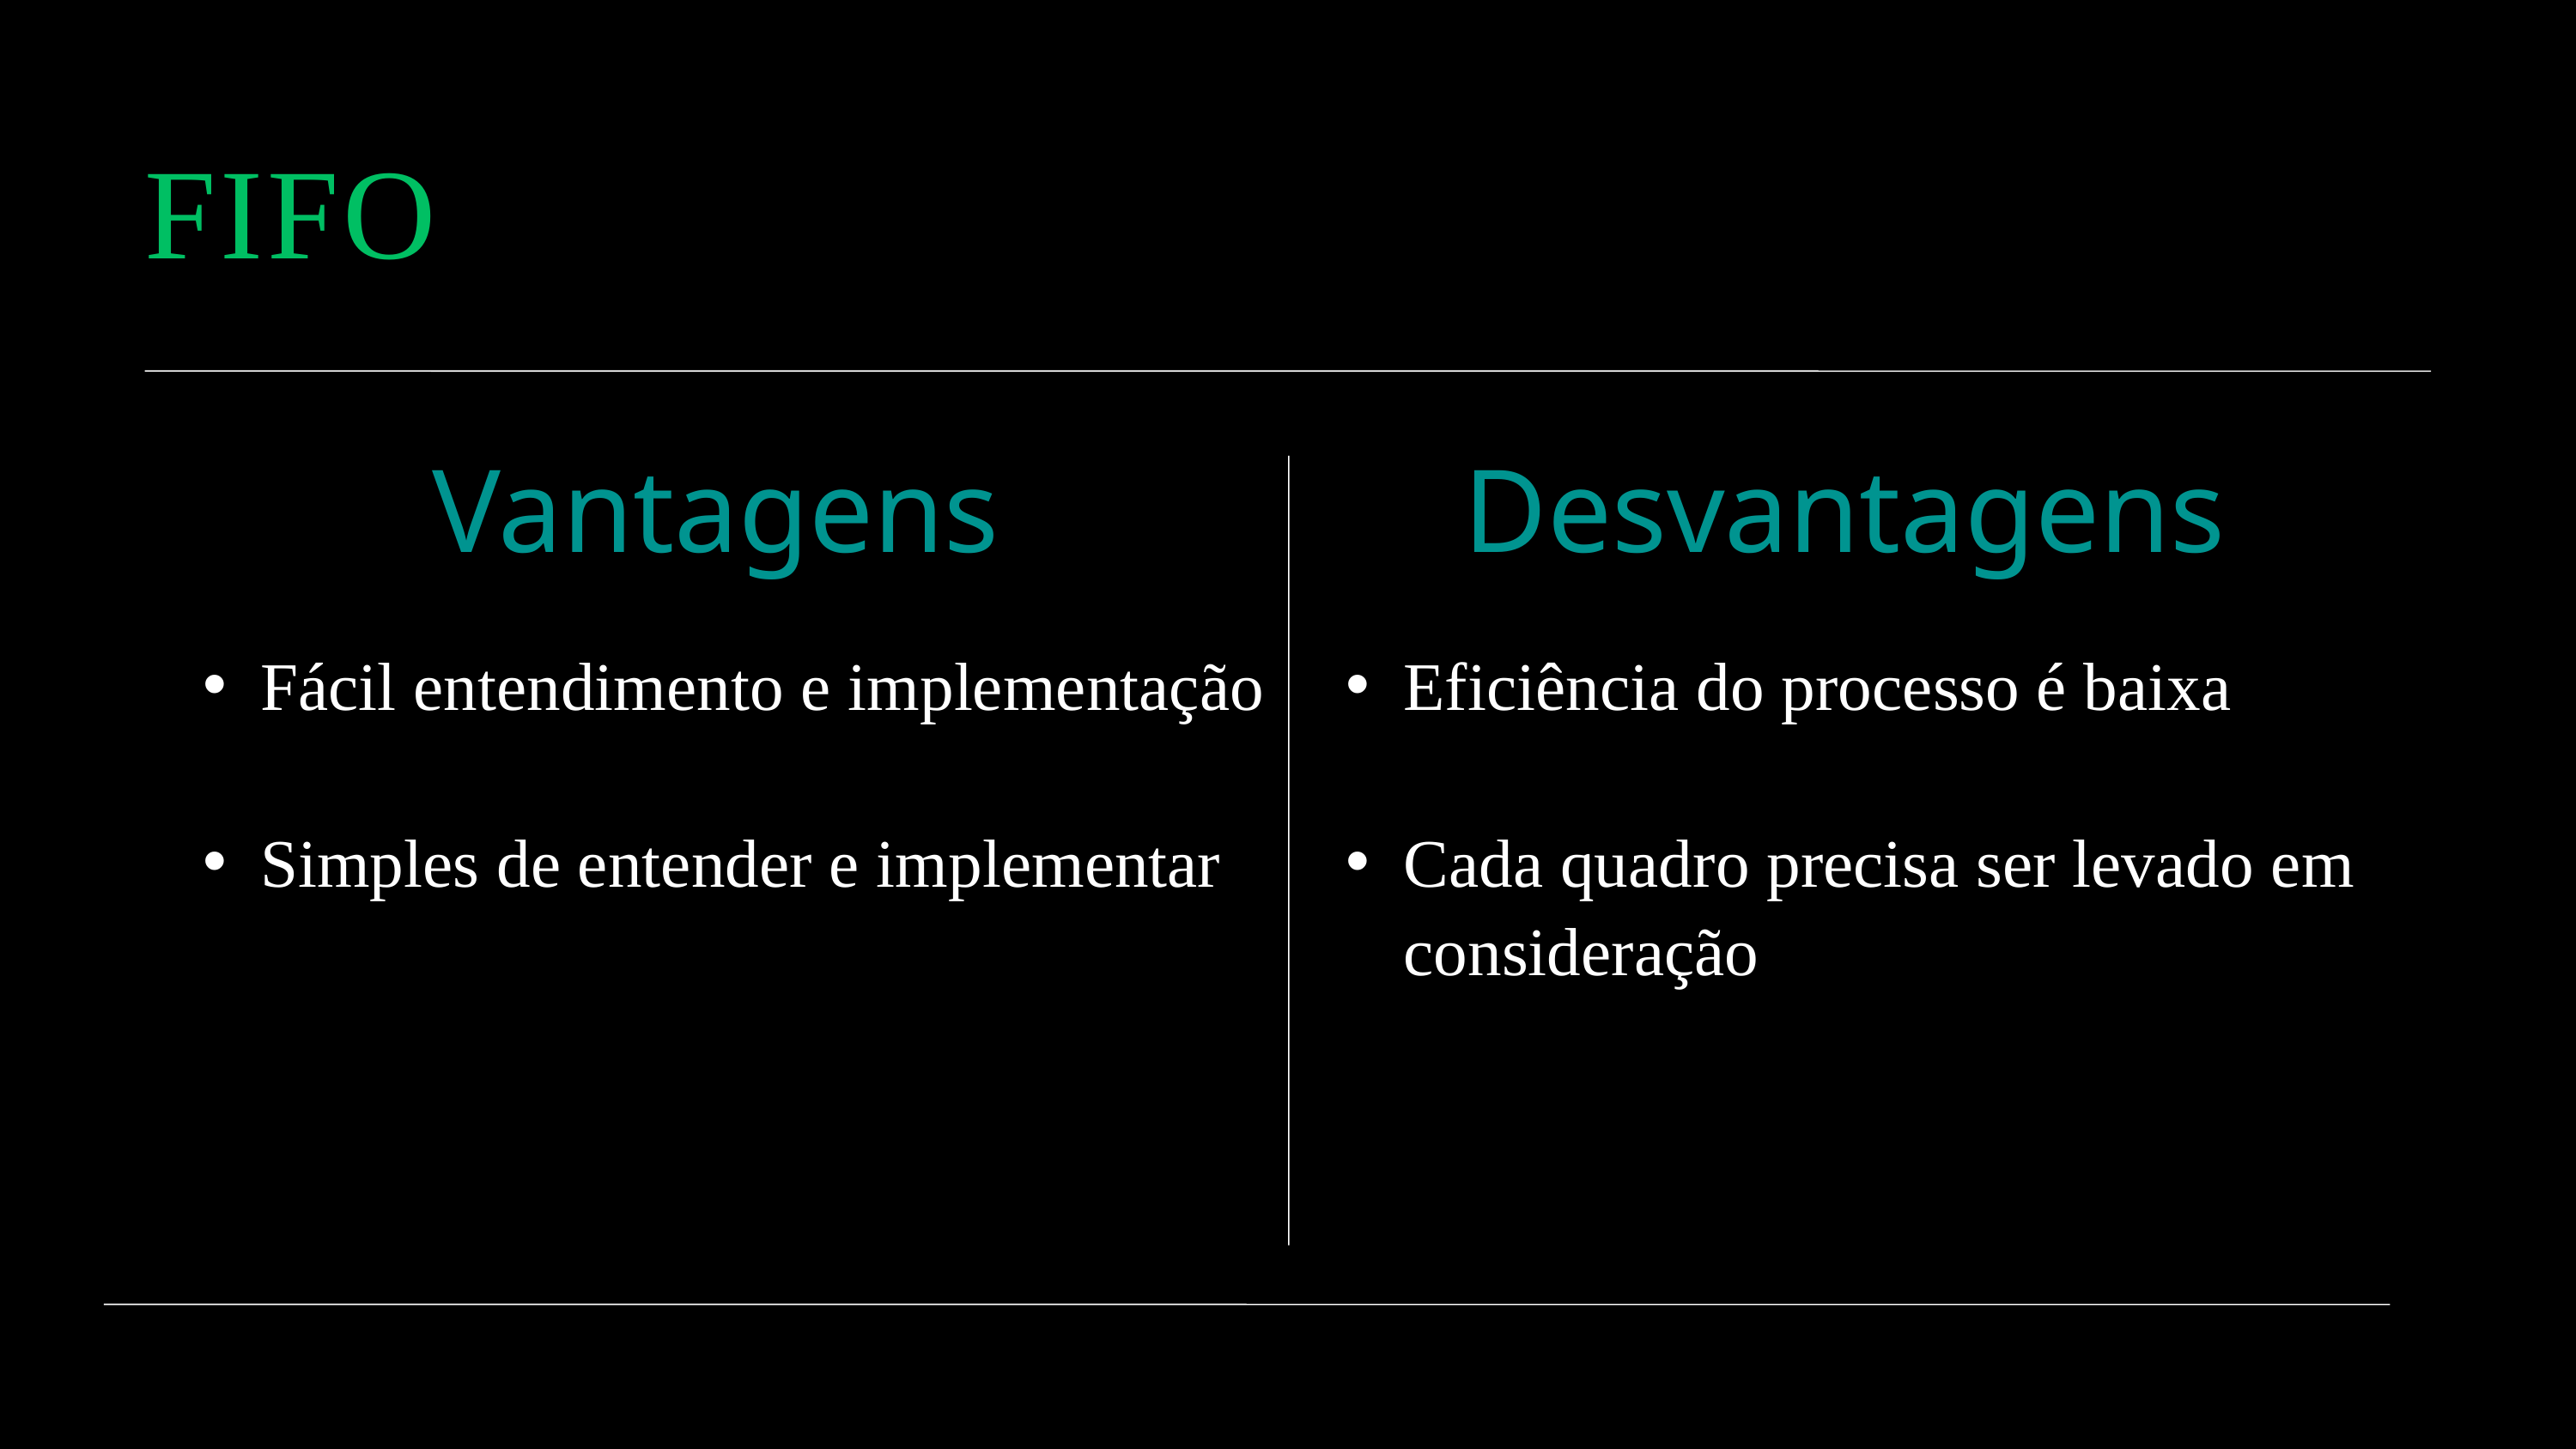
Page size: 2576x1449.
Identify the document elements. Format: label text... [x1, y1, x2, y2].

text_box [144, 144, 1398, 373]
text_box Vantagens [144, 438, 1287, 576]
text_box Fácil entendimento e implementação Simples de entender e implementar [144, 635, 1288, 901]
text_box Desvantagens [1288, 438, 2432, 576]
text_box Eficiência do processo é baixa Cada quadro precisa ser levado em consideração [1288, 635, 2432, 1078]
